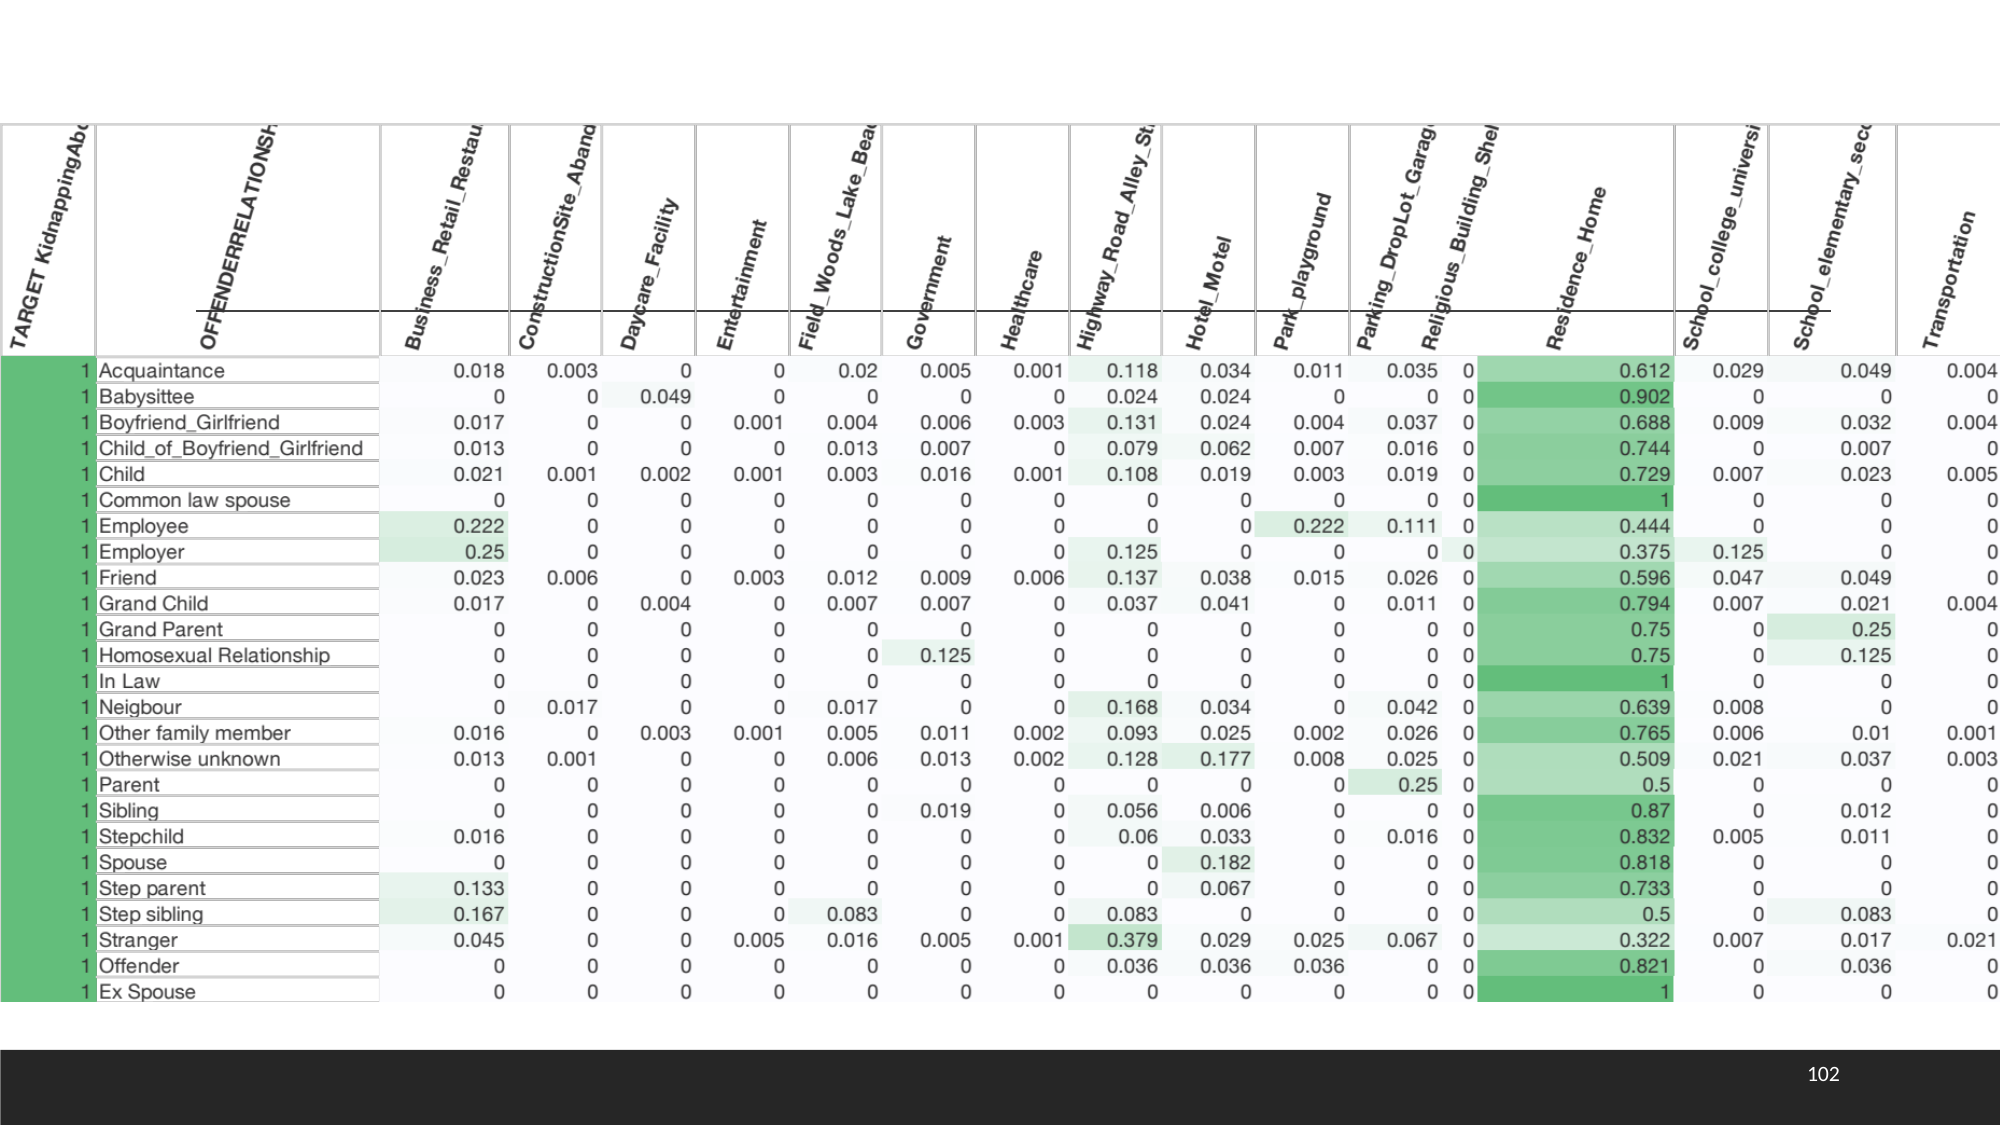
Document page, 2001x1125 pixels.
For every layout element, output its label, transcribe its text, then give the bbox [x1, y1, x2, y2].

slide_number 102 [1792, 1042, 1863, 1103]
picture [0, 122, 2000, 1003]
